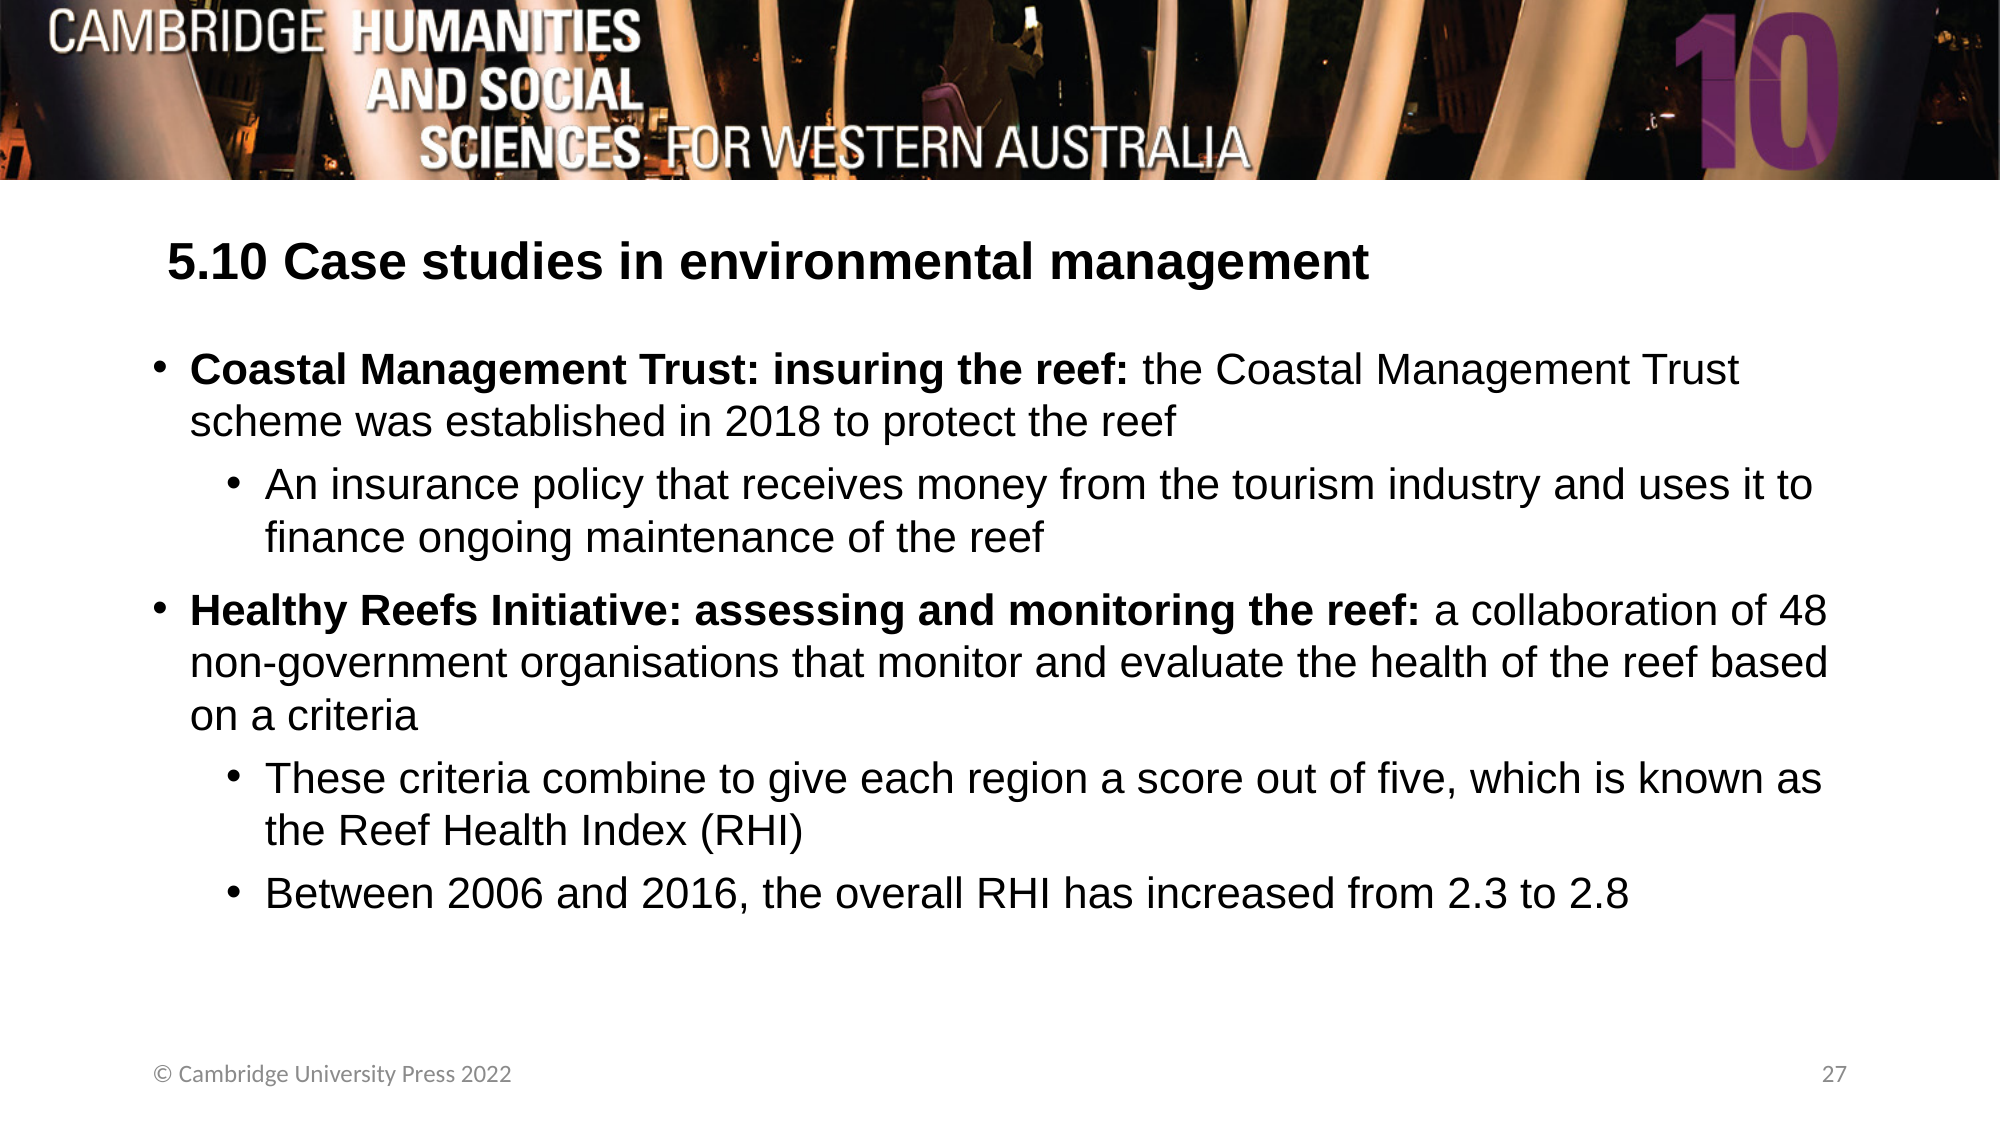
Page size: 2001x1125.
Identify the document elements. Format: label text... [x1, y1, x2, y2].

list Coastal Management Trust: insuring the reef: the Coastal Management Trust scheme was established in 2018 to protect the reef An insurance policy that receives money from the tourism industry and uses it to finance ongoing maintenance of the reef Healthy Reefs Initiative: assessing and monitoring the reef: a collaboration of 48 non-government organisations that monitor and evaluate the health of the reef based on a criteria These criteria combine to give each region a score out of five, which is known as the Reef Health Index (RHI) Between 2006 and 2016, the overall RHI has increased from 2.3 to 2.8 [137, 333, 1863, 1030]
text_box [1129, 237, 1160, 299]
slide_number © Cambridge University Press 2022 [137, 1042, 588, 1103]
title 5.10 Case studies in environmental management [137, 192, 1863, 333]
picture [0, 0, 2000, 180]
text_box 27 [1664, 1042, 1863, 1103]
